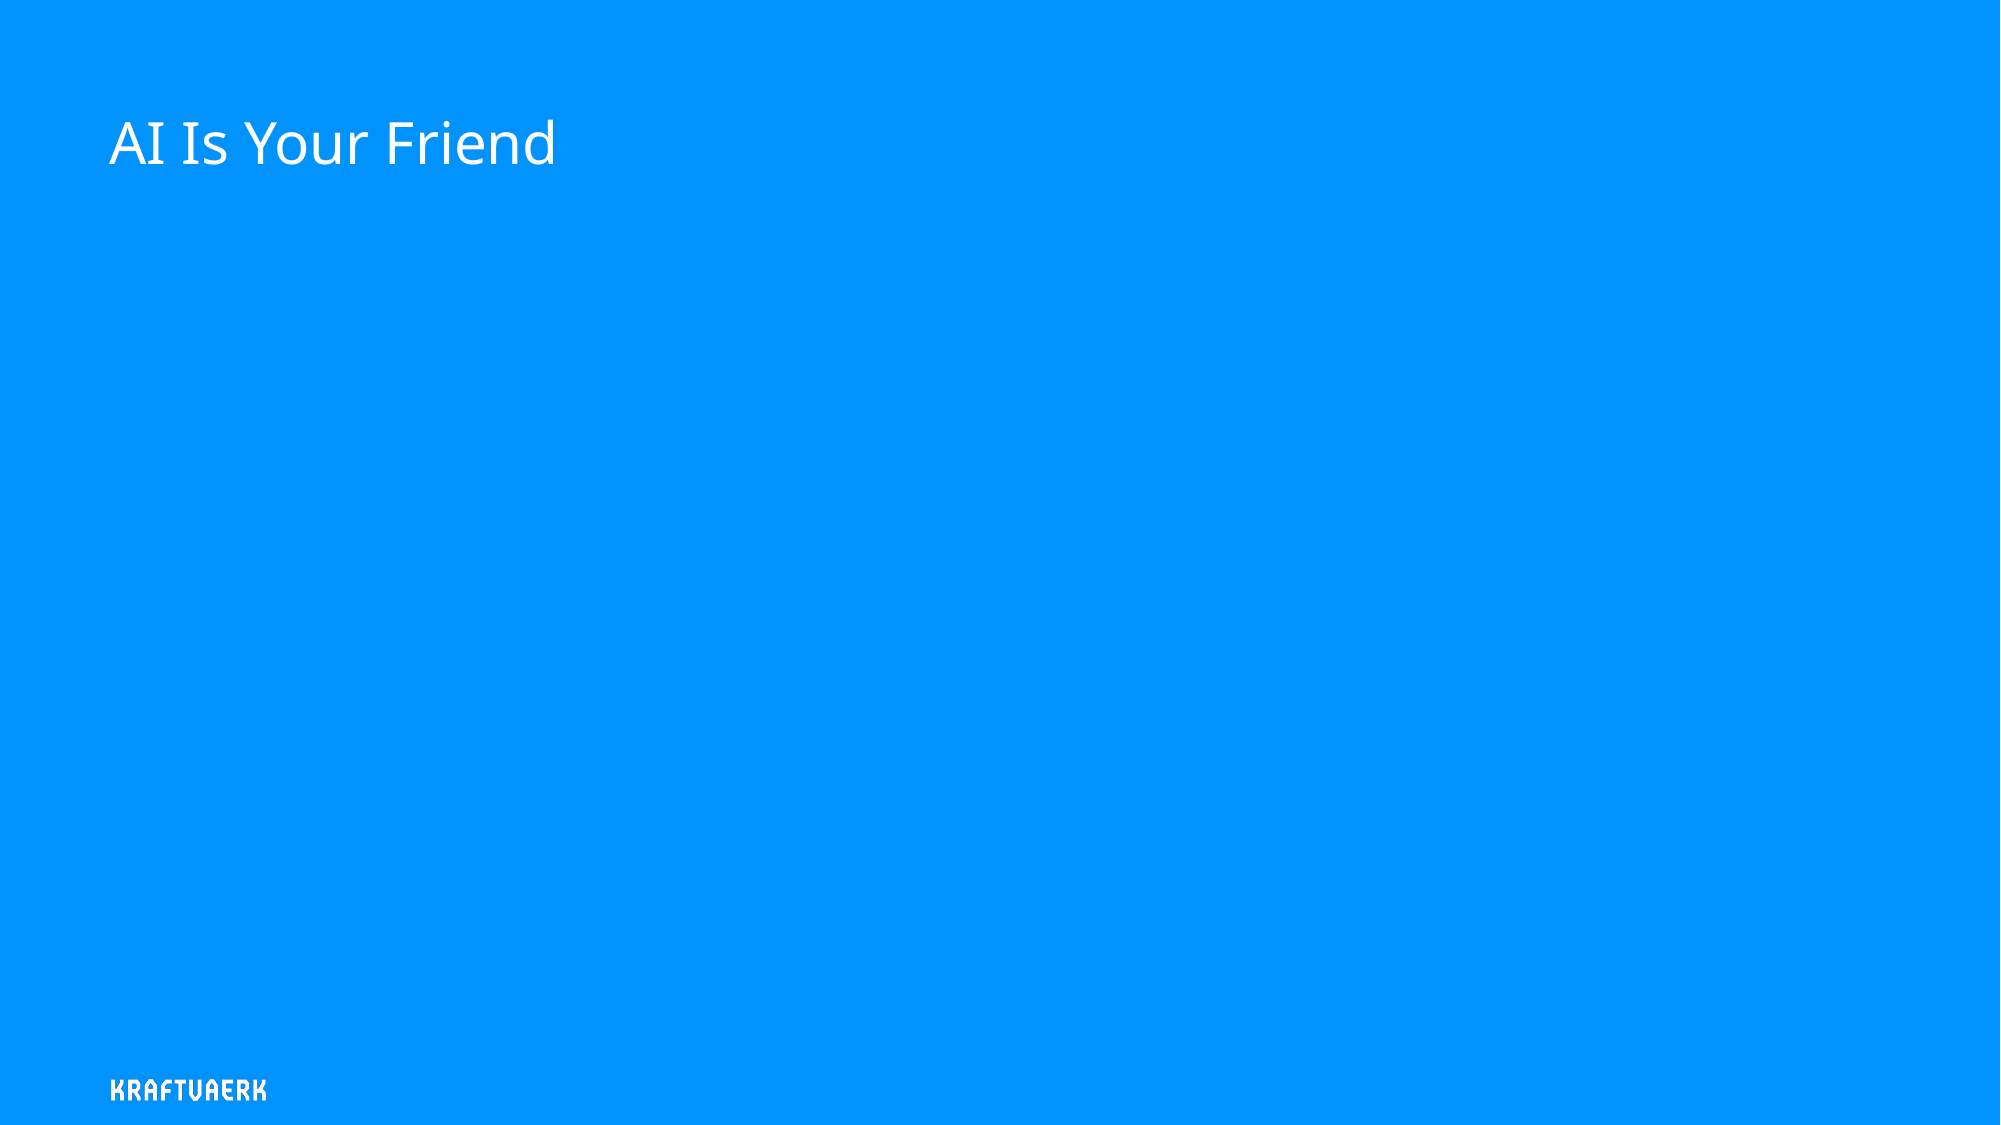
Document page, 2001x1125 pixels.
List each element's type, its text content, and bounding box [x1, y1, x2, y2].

list AI Is Your Friend [94, 106, 1547, 1046]
picture [111, 1079, 266, 1101]
